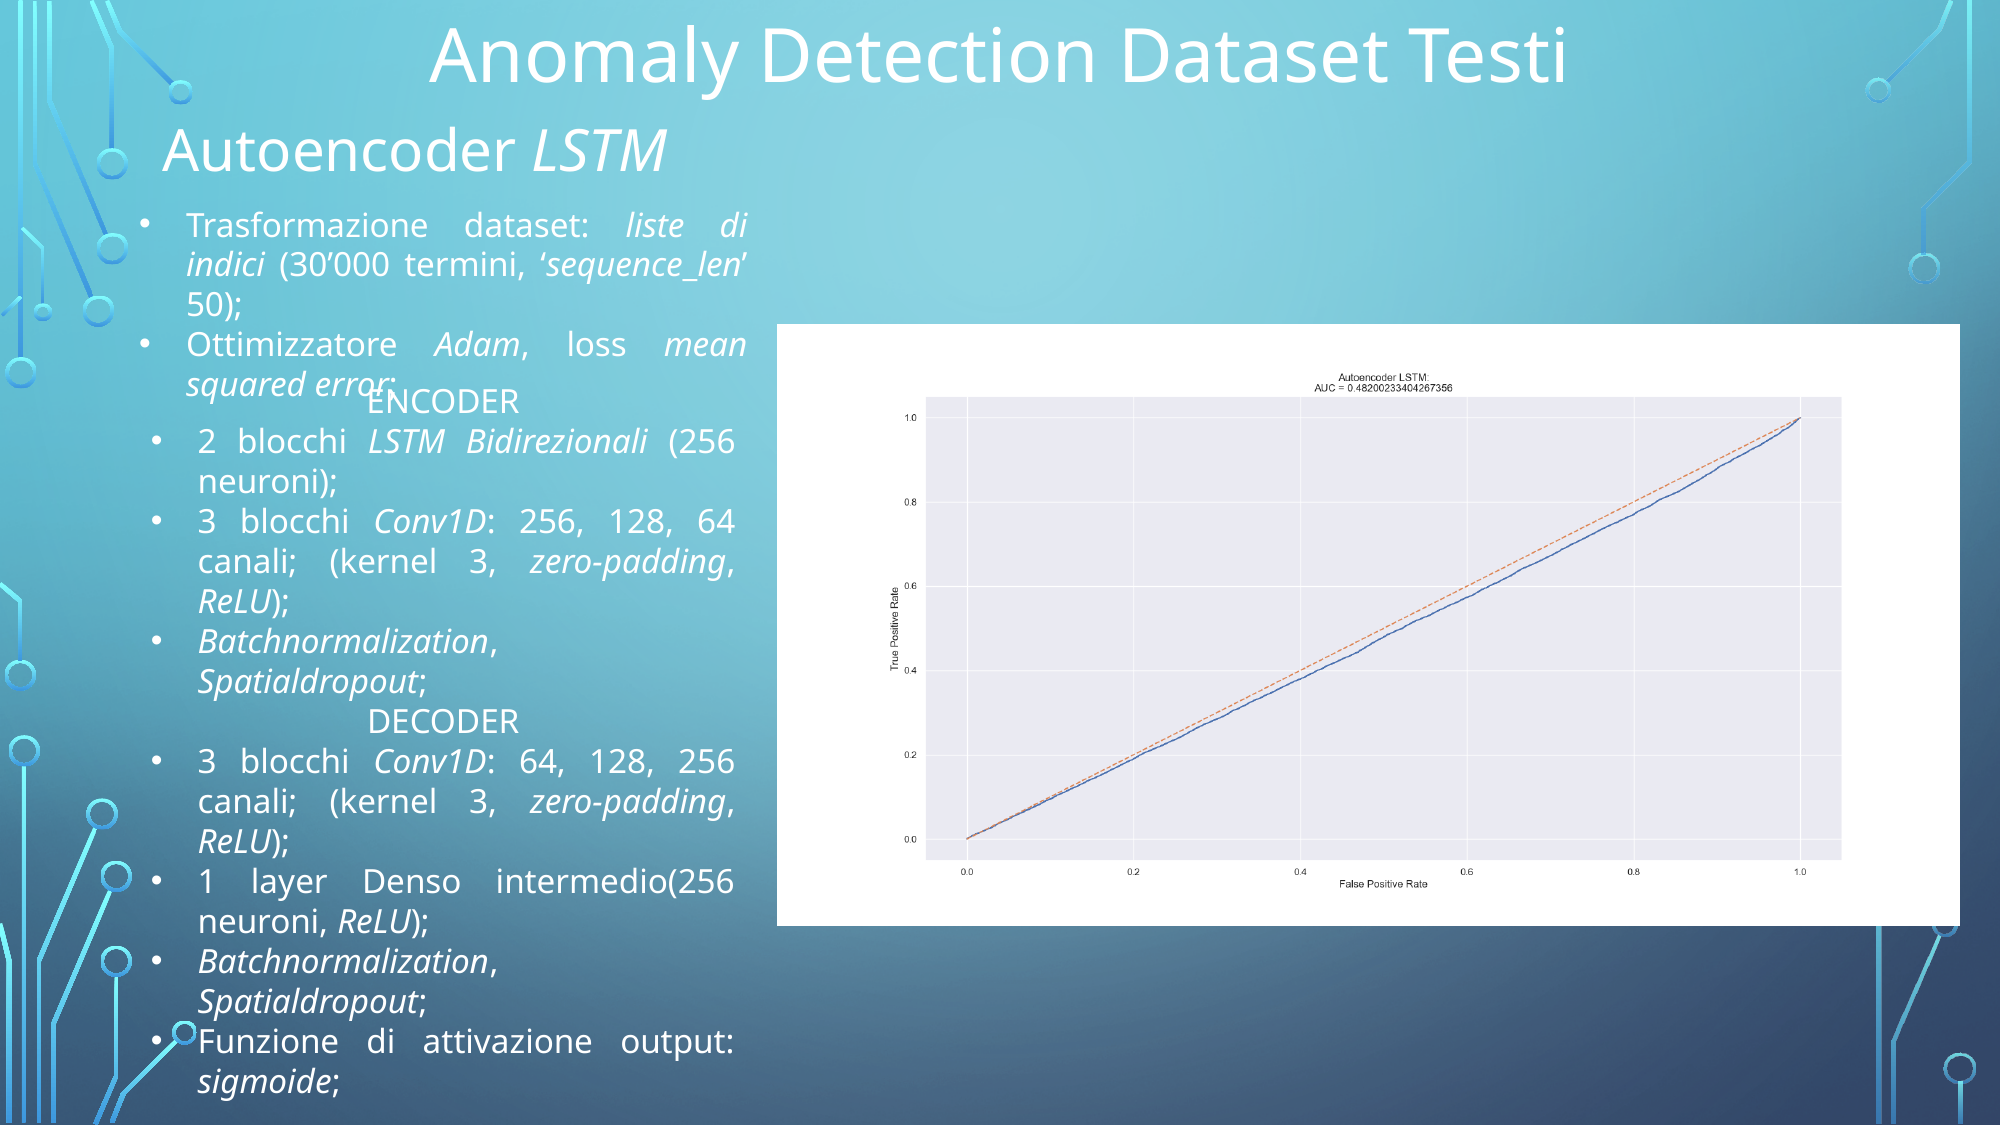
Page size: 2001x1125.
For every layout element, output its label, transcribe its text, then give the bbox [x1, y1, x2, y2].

picture [777, 324, 1960, 927]
text_box ENCODER 2 blocchi LSTM Bidirezionali (256 neuroni); 3 blocchi Conv1D: 256, 128, 64 canali; (kernel 3, zero-padding, ReLU); Batchnormalization, Spatialdropout; [136, 373, 751, 693]
text_box Autoencoder LSTM [147, 105, 873, 191]
text_box Trasformazione dataset: liste di indici (30’000 termini, ‘sequence_len’ 50); Ottimizzatore Adam, loss mean squared error; [124, 196, 763, 411]
text_box Anomaly Detection Dataset Testi [383, 0, 1617, 105]
text_box DECODER 3 blocchi Conv1D: 64, 128, 256 canali; (kernel 3, zero-padding, ReLU); 1 layer Denso intermedio(256 neuroni, ReLU); Batchnormalization, Spatialdropout; Funzione di attivazione output: sigmoide; [136, 693, 751, 1108]
